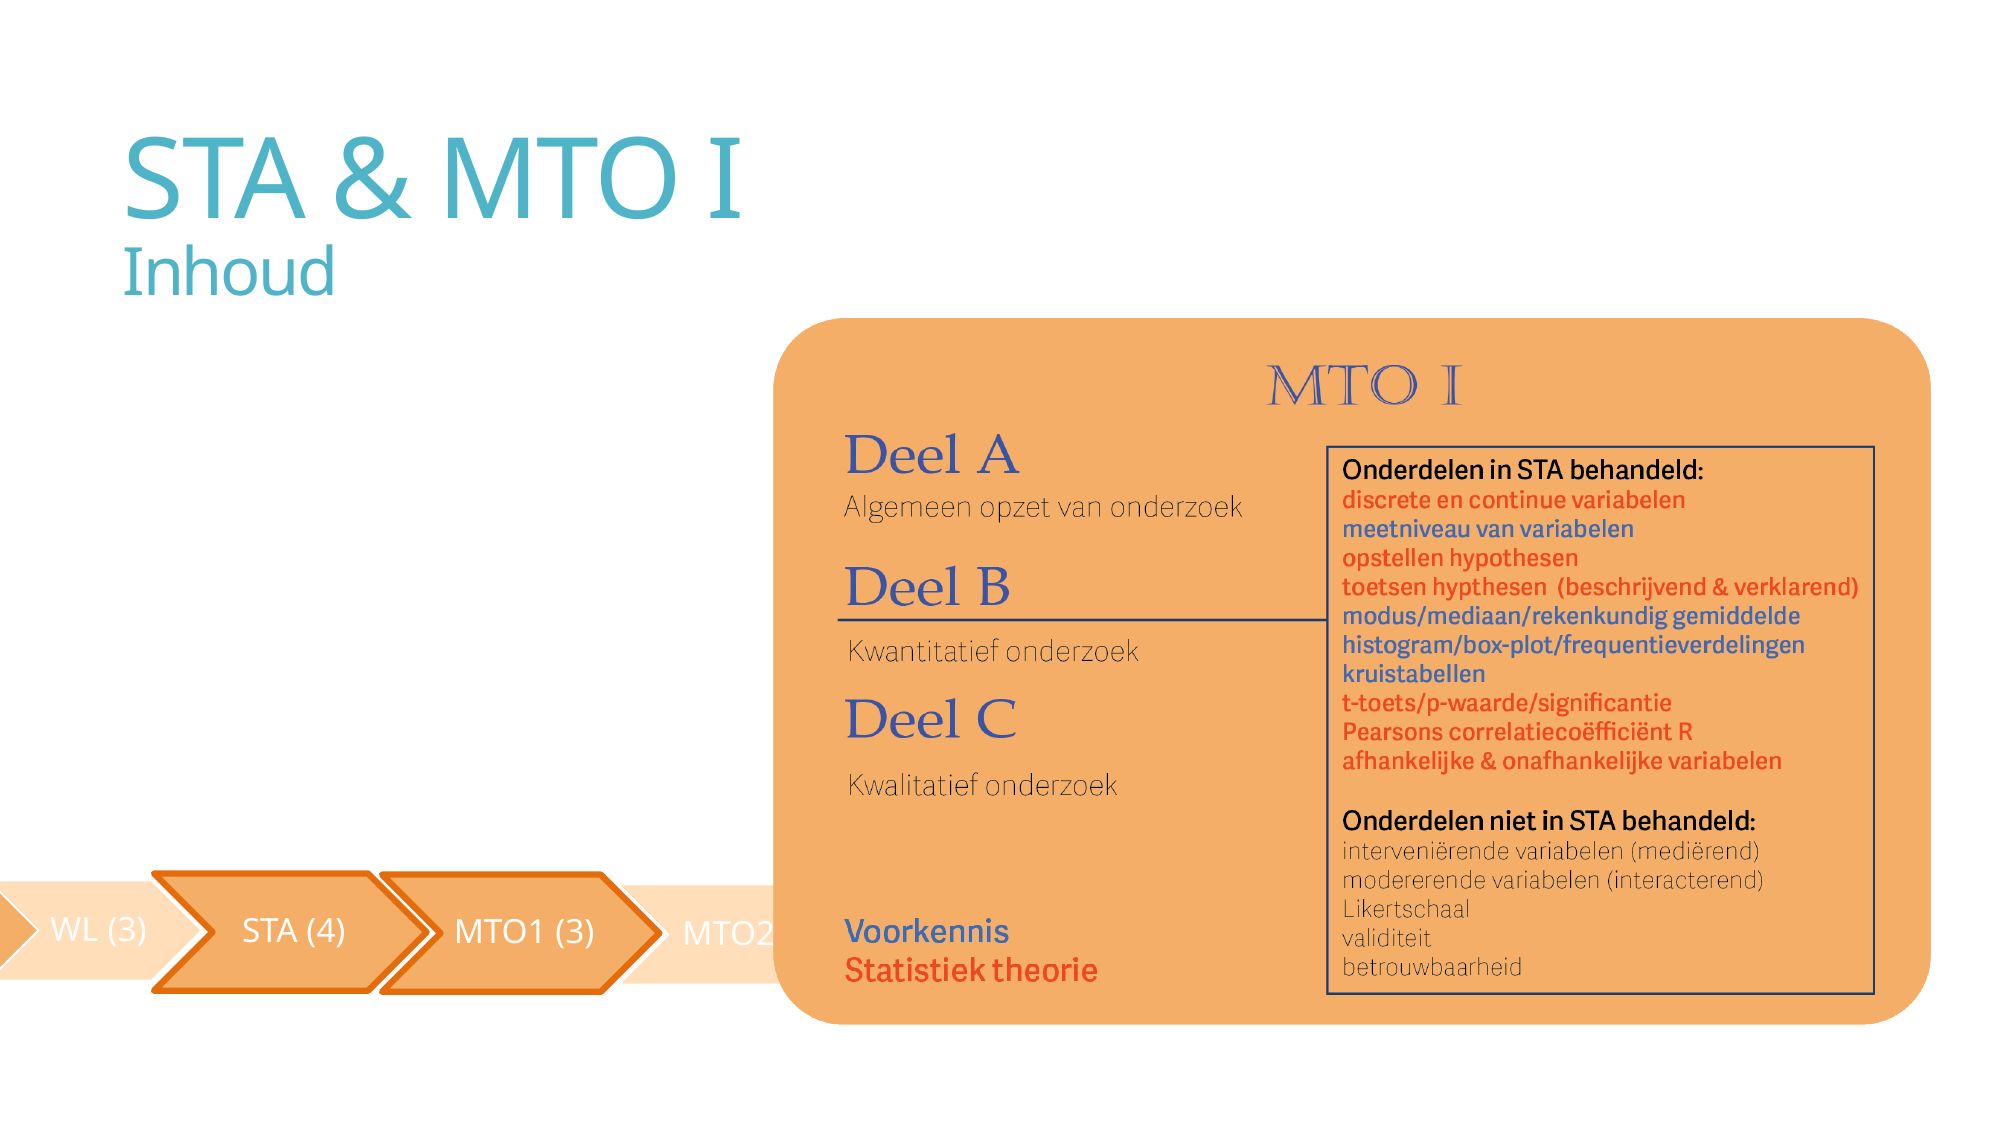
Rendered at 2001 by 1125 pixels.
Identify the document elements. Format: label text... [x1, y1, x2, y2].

title STA & MTO I Inhoud [107, 81, 1875, 354]
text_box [0, 753, 1444, 1108]
picture [773, 318, 1931, 1073]
